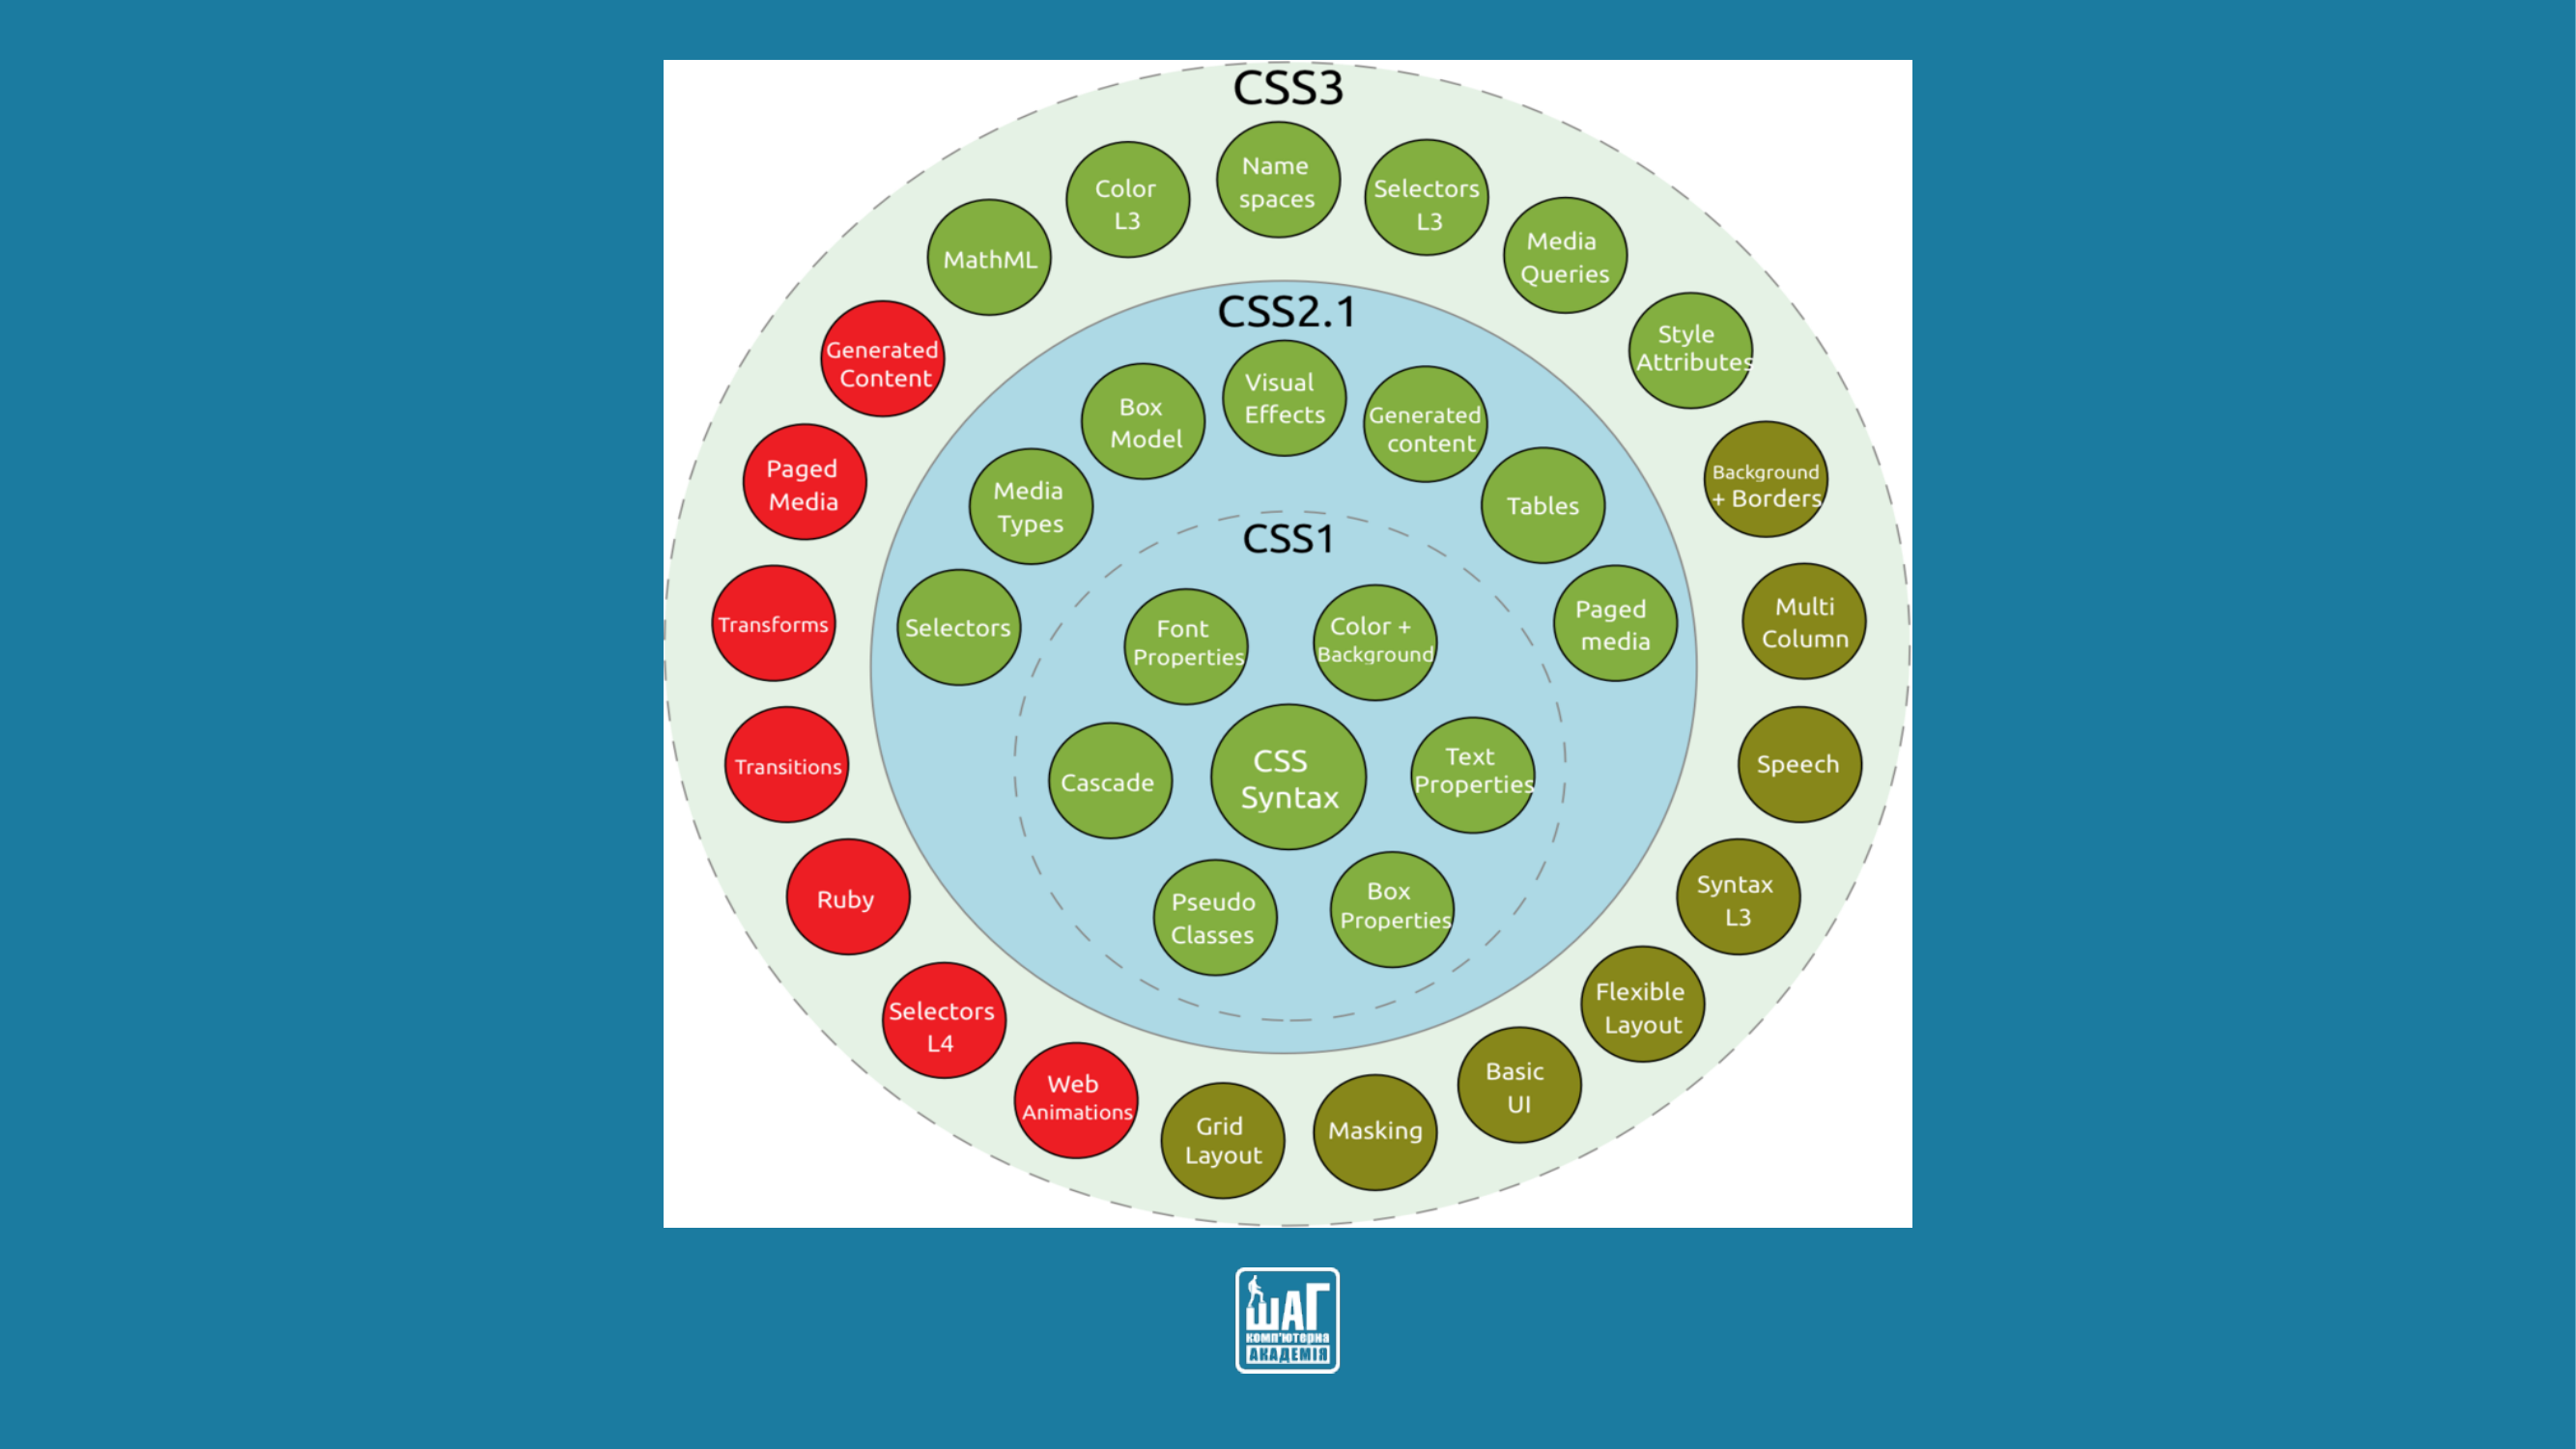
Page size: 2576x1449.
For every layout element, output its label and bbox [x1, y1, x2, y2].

picture [1232, 1267, 1344, 1375]
picture [663, 60, 1912, 1228]
